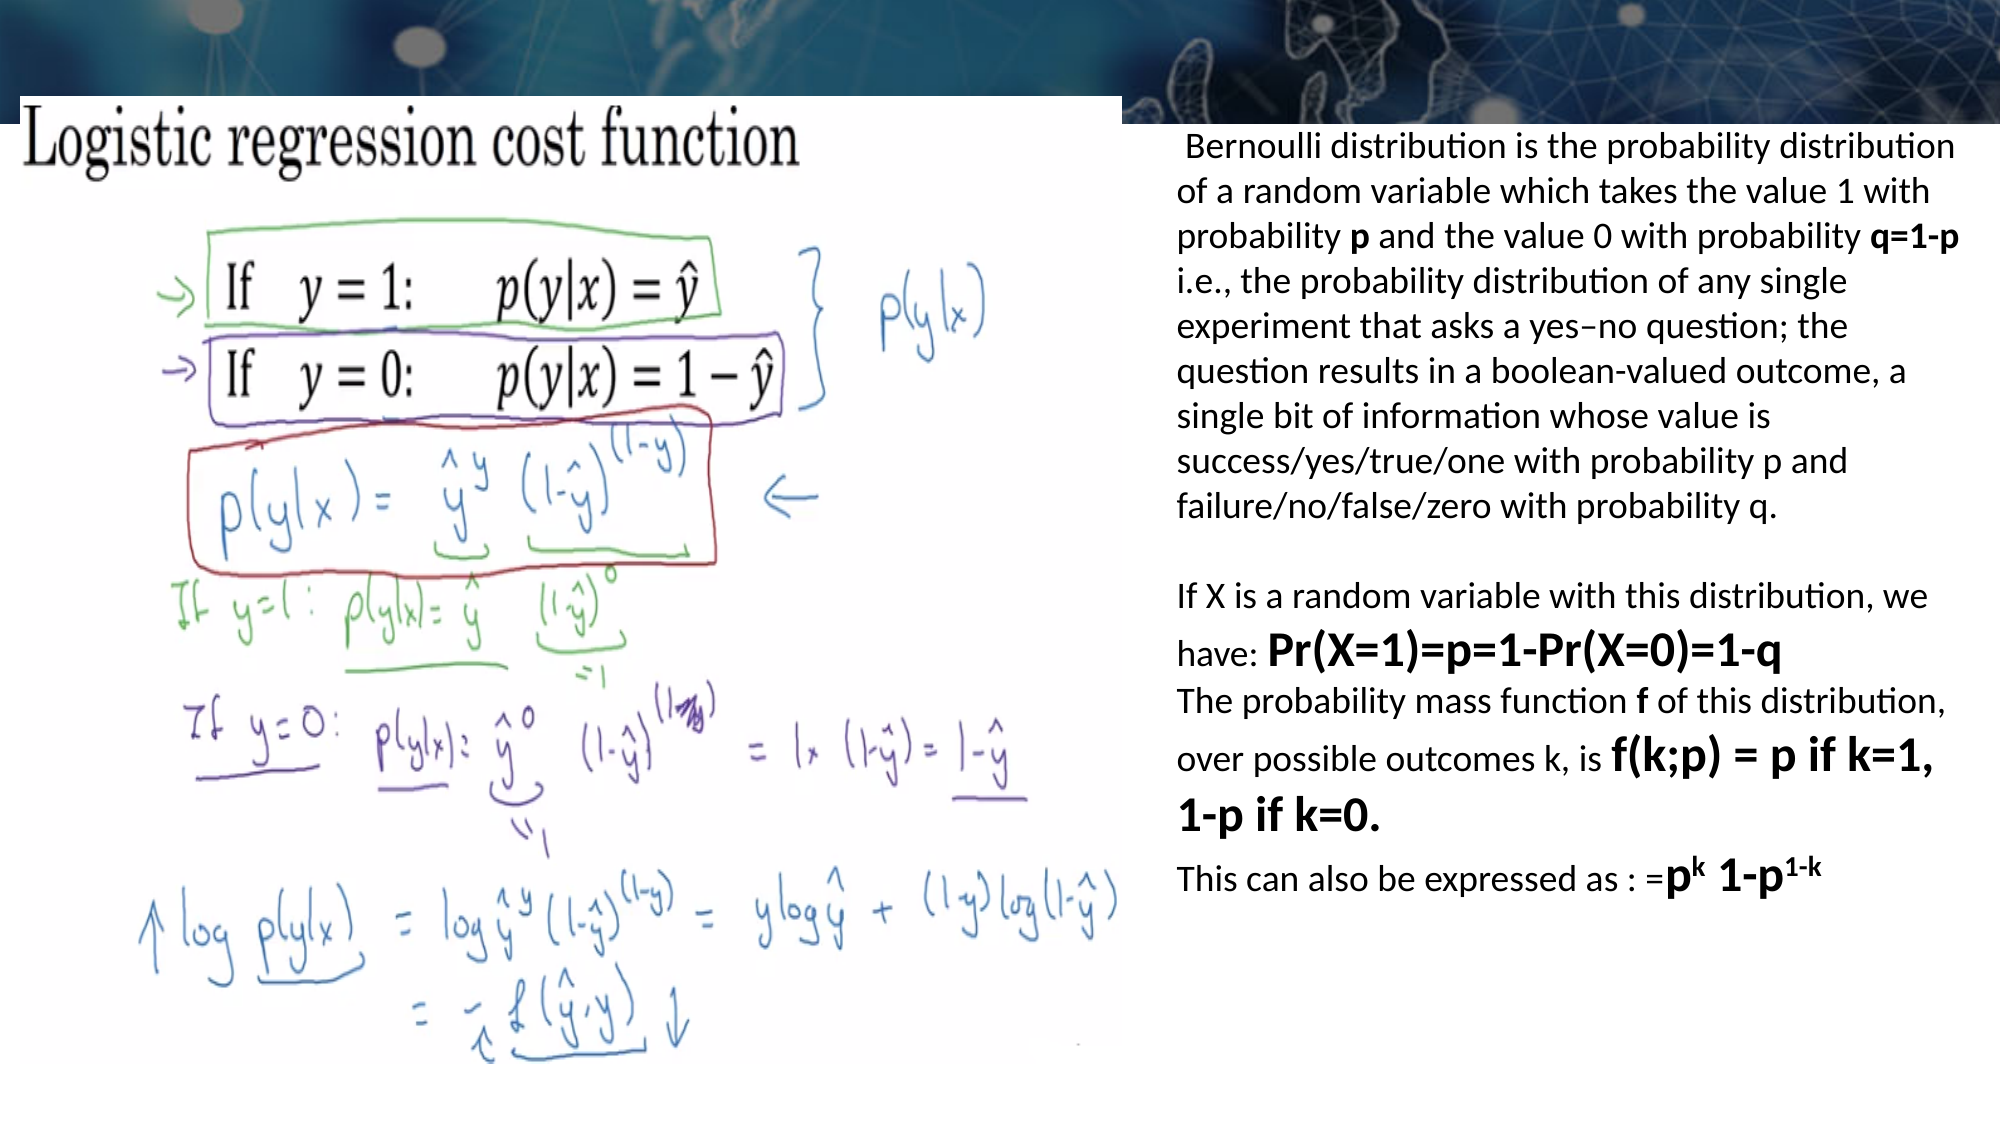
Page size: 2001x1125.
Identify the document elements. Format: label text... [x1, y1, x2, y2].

text_box Bernoulli distribution is the probability distribution of a random variable which takes the value 1 with probability p and the value 0 with probability q=1-p i.e., the probability distribution of any single experiment that asks a yes–no question; the question results in a boolean-valued outcome, a single bit of information whose value is success/yes/true/one with probability p and failure/no/false/zero with probability q. If X is a random variable with this distribution, we have: Pr(X=1)=p=1-Pr(X=0)=1-q The probability mass function f of this distribution, over possible outcomes k, is f(k;p) = p if k=1, 1-p if k=0. This can also be expressed as : =pk 1-p1-k [1161, 114, 1977, 909]
picture [20, 96, 1122, 1064]
